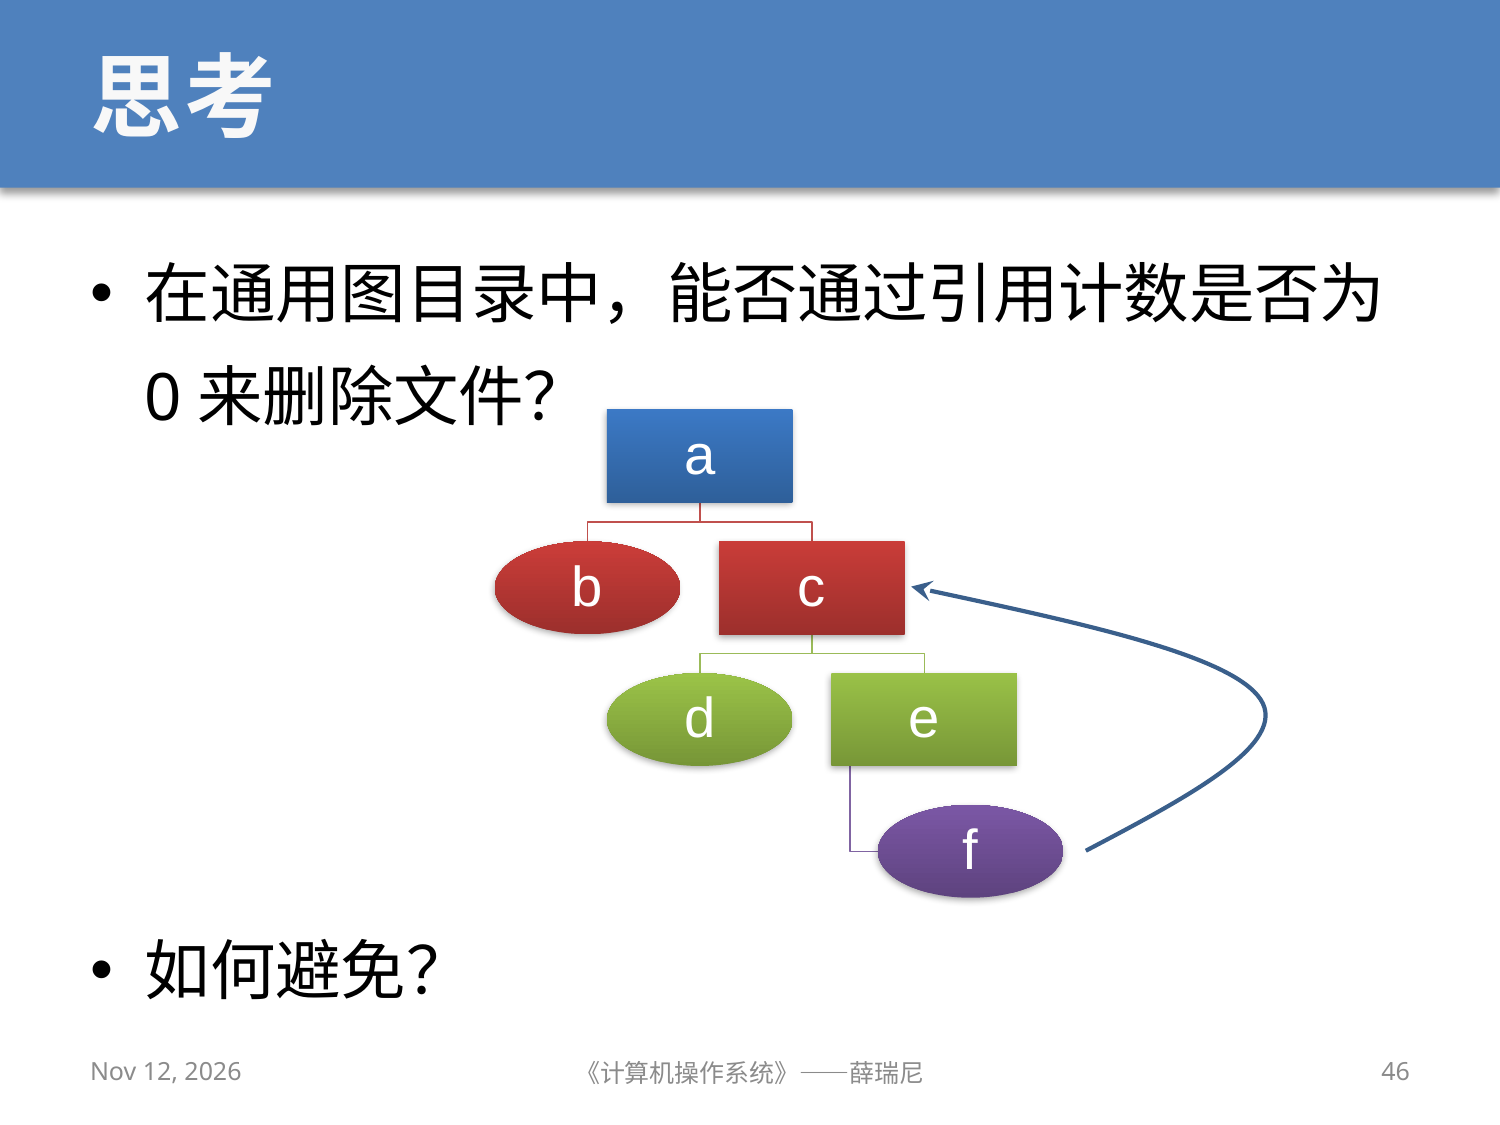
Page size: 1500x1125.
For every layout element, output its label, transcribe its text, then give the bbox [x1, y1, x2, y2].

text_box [278, 409, 1280, 898]
list 在通用图目录中，能否通过引用计数是否为0来删除文件？ 如何避免？ [75, 221, 1425, 1021]
slide_number 46 [1074, 1042, 1425, 1103]
title 思考 [75, 0, 1425, 188]
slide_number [75, 1042, 425, 1103]
footer 《计算机操作系统》——薛瑞尼 [512, 1042, 988, 1103]
